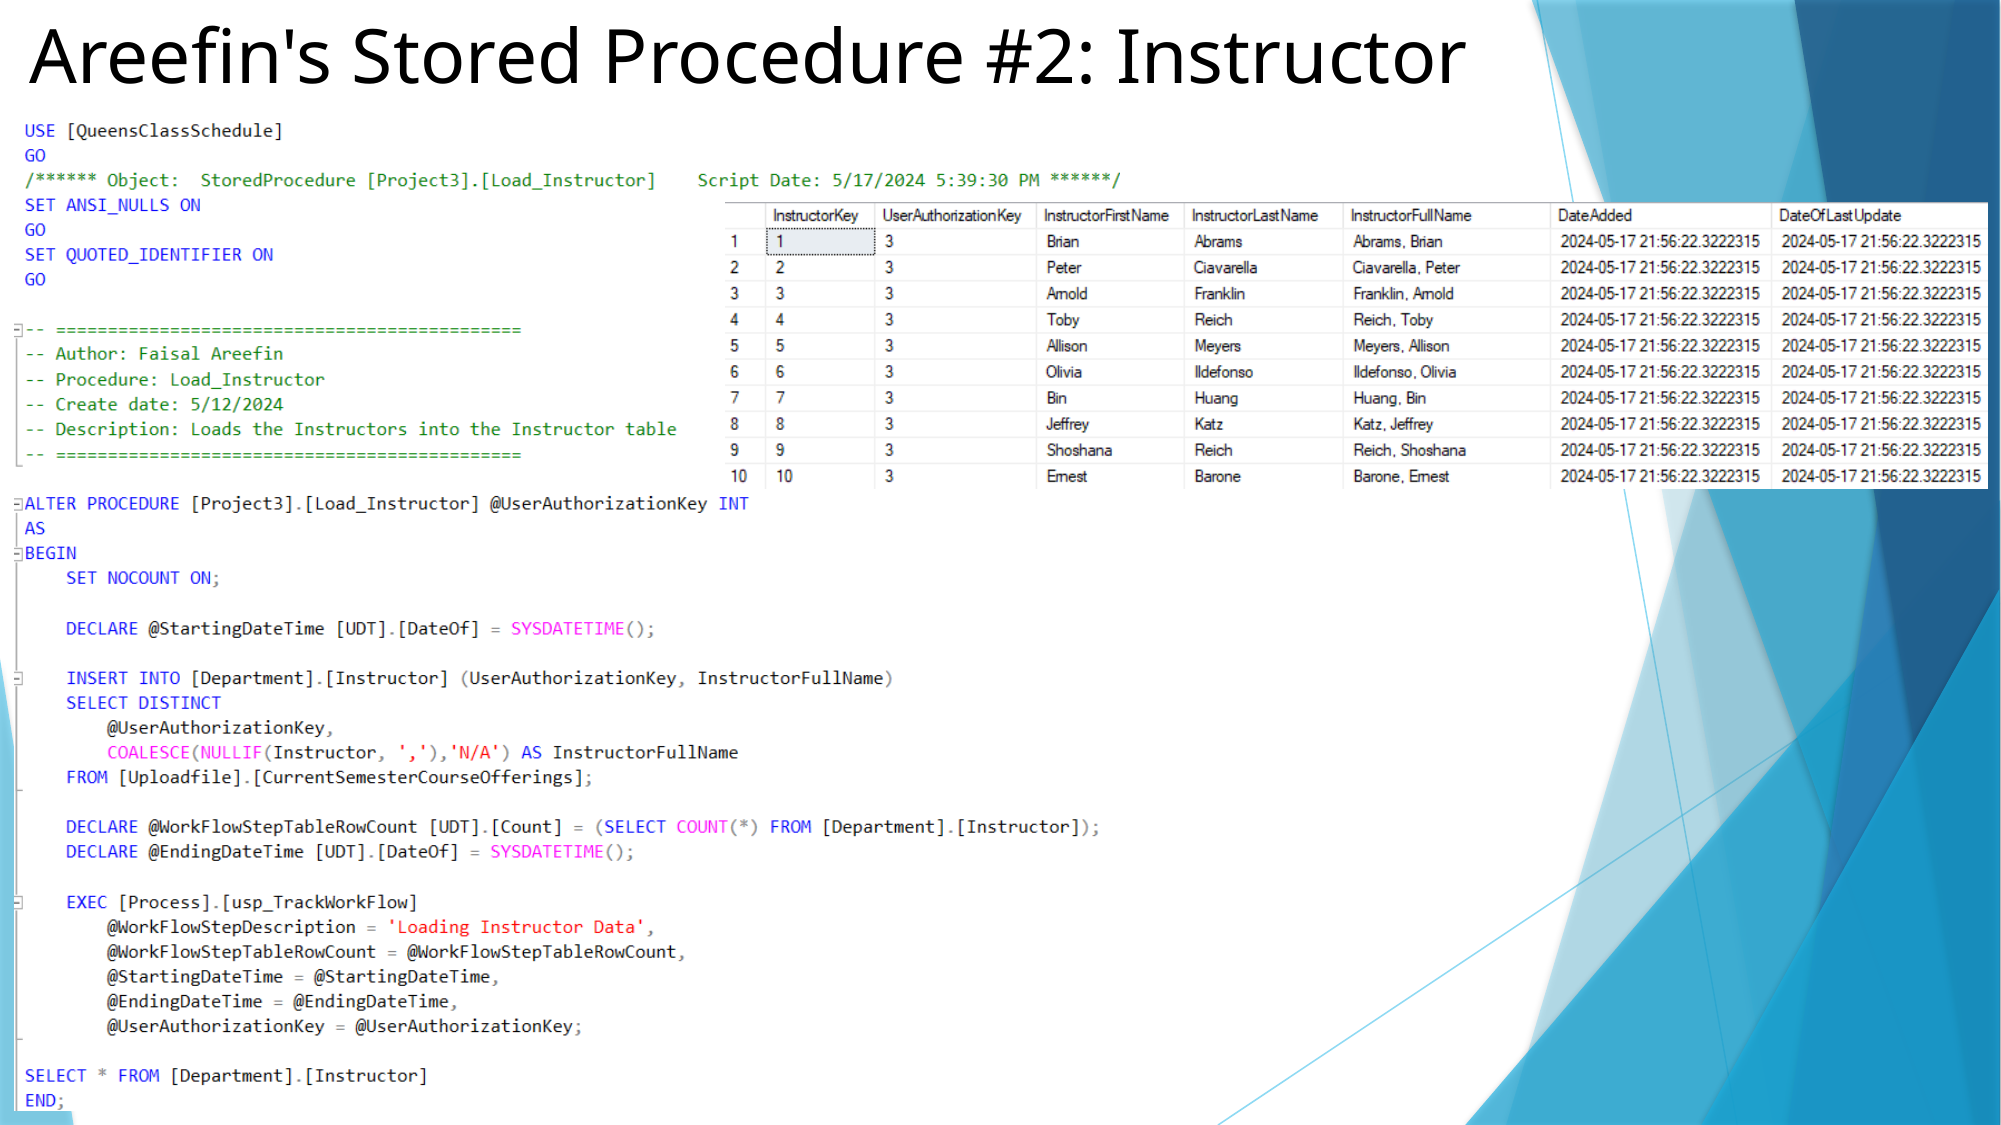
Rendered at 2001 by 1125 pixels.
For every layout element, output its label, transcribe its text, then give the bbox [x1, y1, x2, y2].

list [14, 120, 1120, 1112]
picture [725, 201, 1988, 490]
title Areefin's Stored Procedure #2: Instructor [14, 0, 1988, 201]
